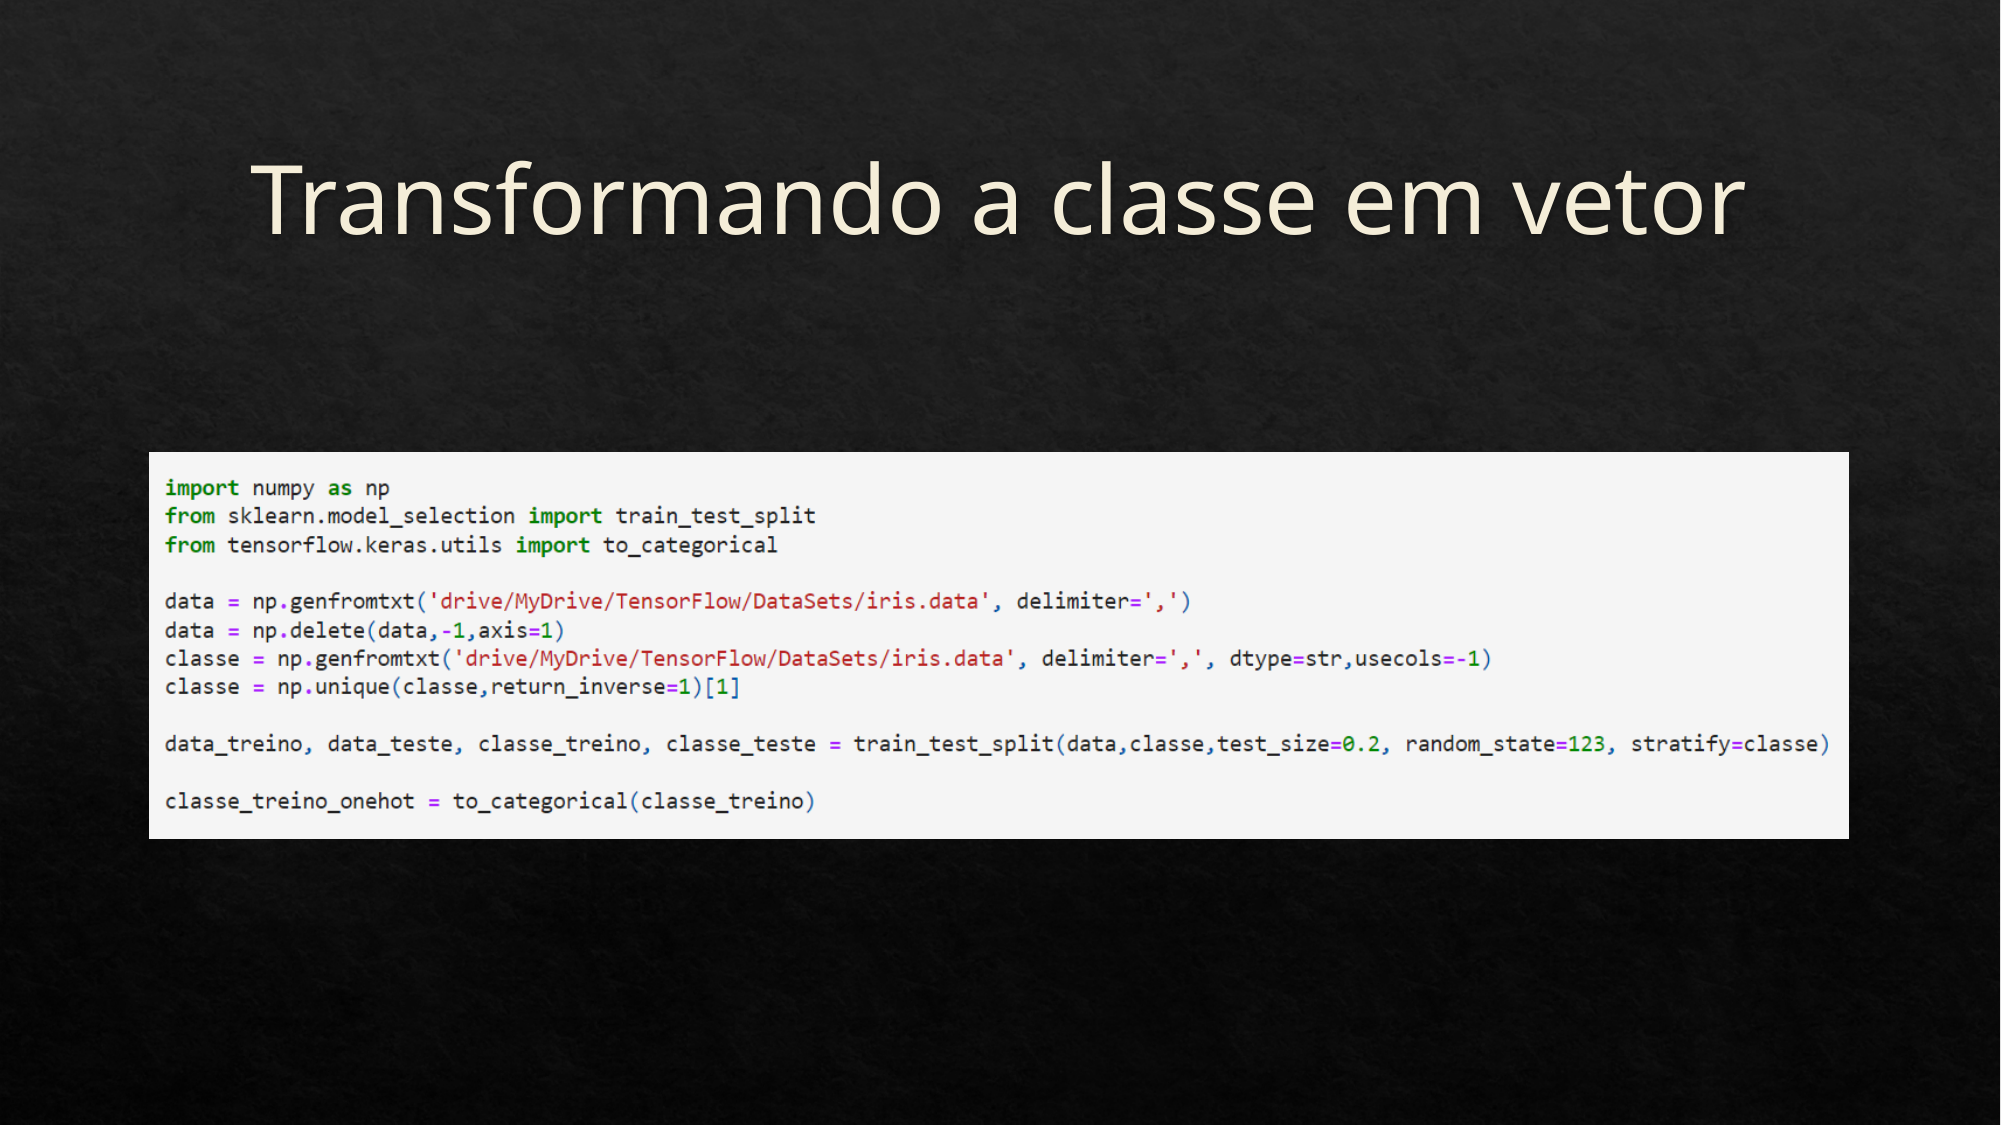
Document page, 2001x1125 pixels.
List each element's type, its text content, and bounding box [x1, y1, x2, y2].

picture [0, 0, 2001, 1125]
title Transformando a classe em vetor [149, 99, 1849, 307]
